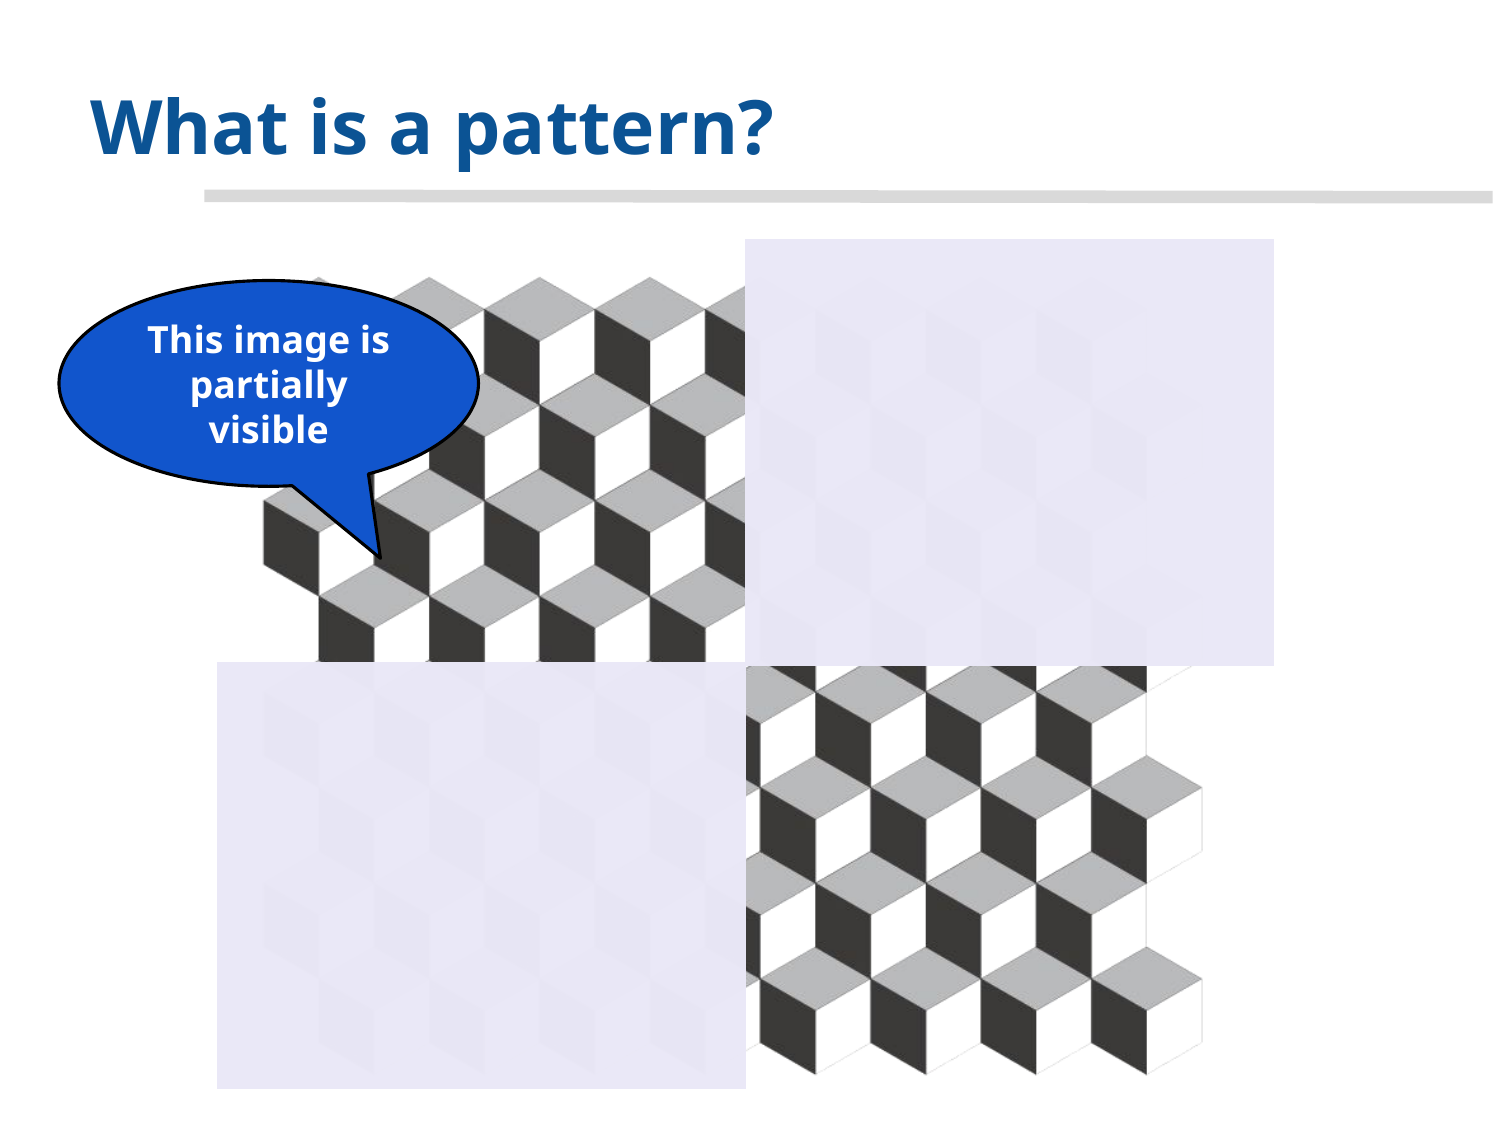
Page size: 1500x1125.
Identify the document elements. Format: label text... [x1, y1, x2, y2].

picture [217, 238, 1274, 1106]
text_box This image is partially visible [58, 283, 221, 484]
title What is a pattern? [75, 45, 1425, 185]
